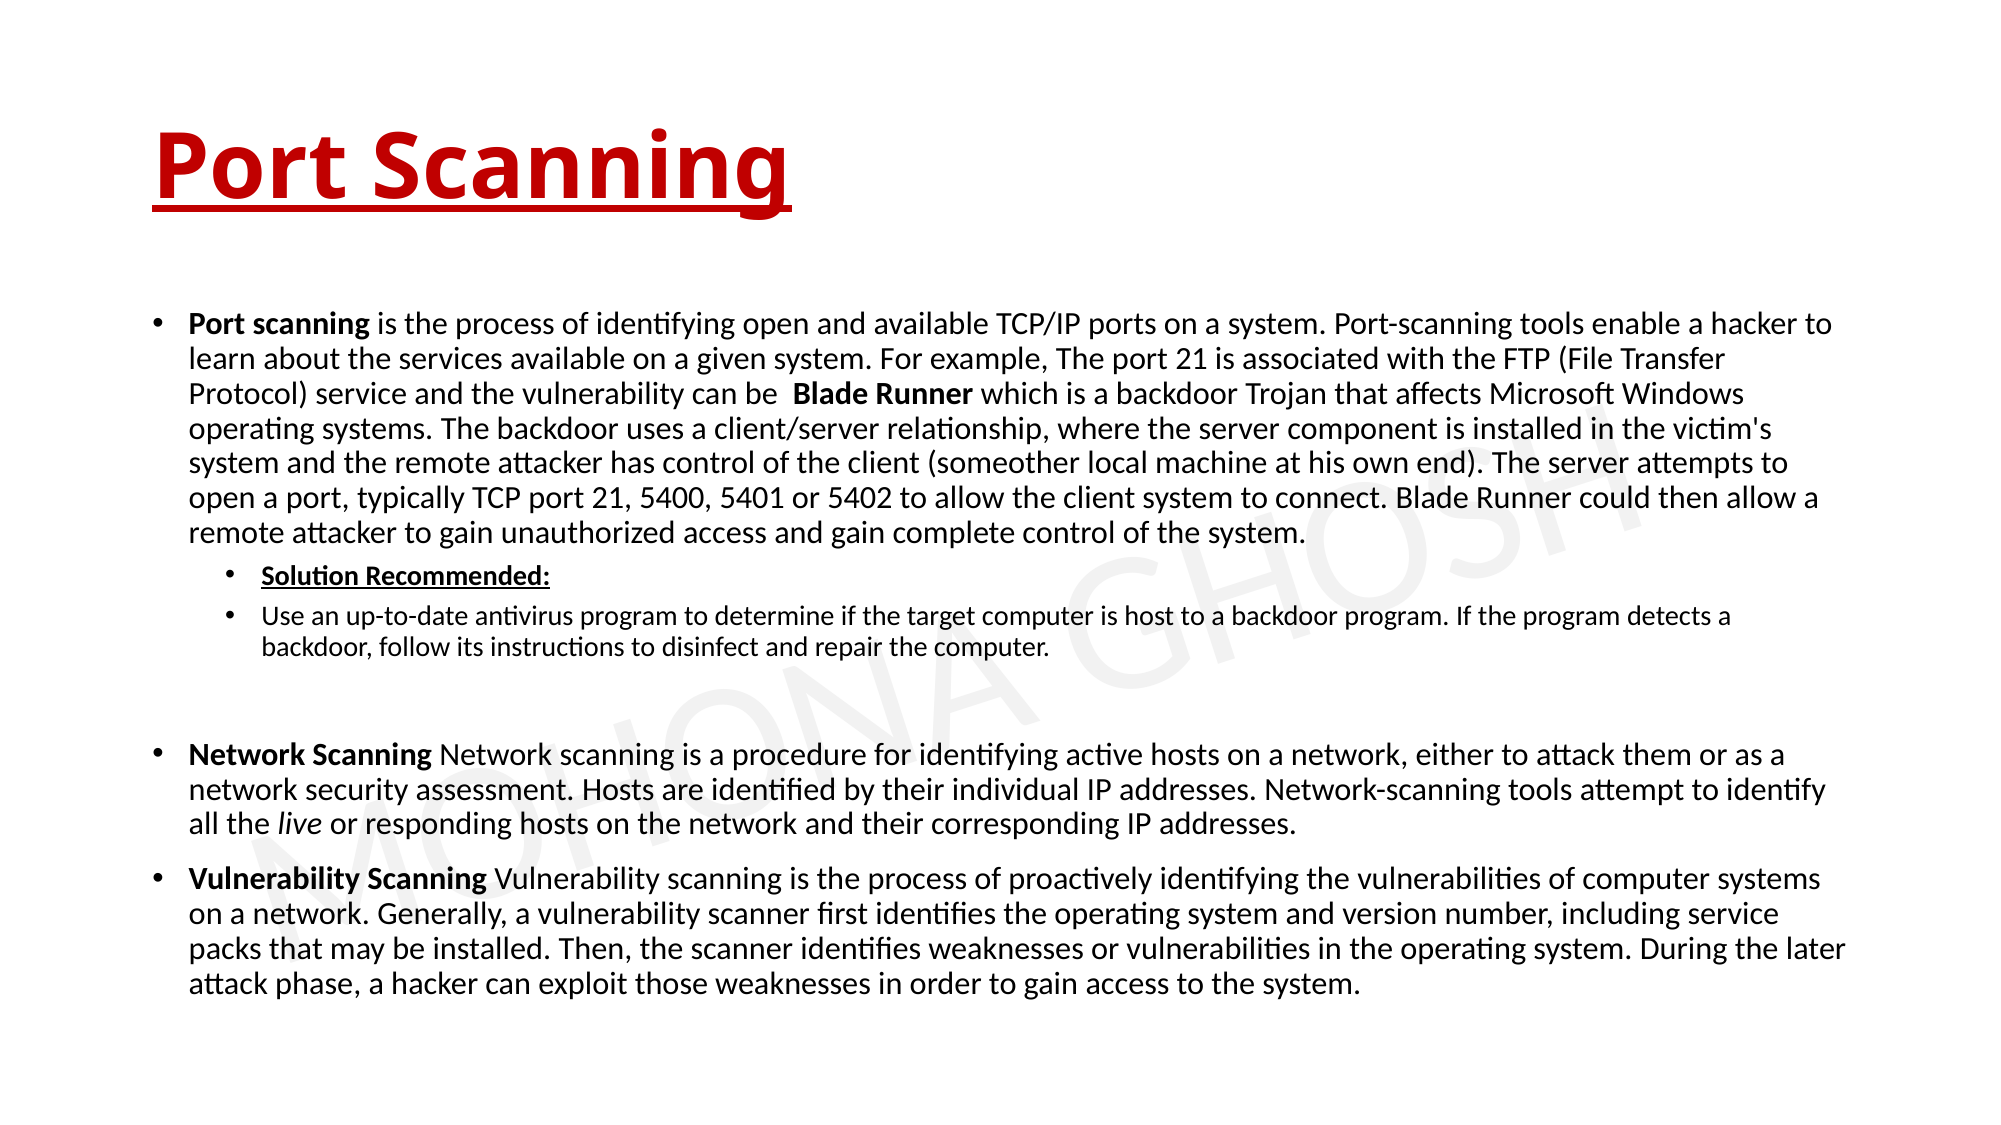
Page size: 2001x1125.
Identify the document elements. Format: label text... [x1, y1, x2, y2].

title Port Scanning [137, 59, 1863, 278]
list Port scanning is the process of identifying open and available TCP/IP ports on a system. Port-scanning tools enable a hacker to learn about the services available on a given system. For example, The port 21 is associated with the FTP (File Transfer Protocol) service and the vulnerability can be Blade Runner which is a backdoor Trojan that affects Microsoft Windows operating systems. The backdoor uses a client/server relationship, where the server component is installed in the victim's system and the remote attacker has control of the client (someother local machine at his own end). The server attempts to open a port, typically TCP port 21, 5400, 5401 or 5402 to allow the client system to connect. Blade Runner could then allow a remote attacker to gain unauthorized access and gain complete control of the system. Solution Recommended: Use an up-to-date antivirus program to determine if the target computer is host to a backdoor program. If the program detects a backdoor, follow its instructions to disinfect and repair the computer. Network Scanning Network scanning is a procedure for identifying active hosts on a network, either to attack them or as a network security assessment. Hosts are identified by their individual IP addresses. Network-scanning tools attempt to identify all the live or responding hosts on the network and their corresponding IP addresses. Vulnerability Scanning Vulnerability scanning is the process of proactively identifying the vulnerabilities of computer systems on a network. Generally, a vulnerability scanner first identifies the operating system and version number, including service packs that may be installed. Then, the scanner identifies weaknesses or vulnerabilities in the operating system. During the later attack phase, a hacker can exploit those weaknesses in order to gain access to the system. [137, 299, 1863, 1014]
